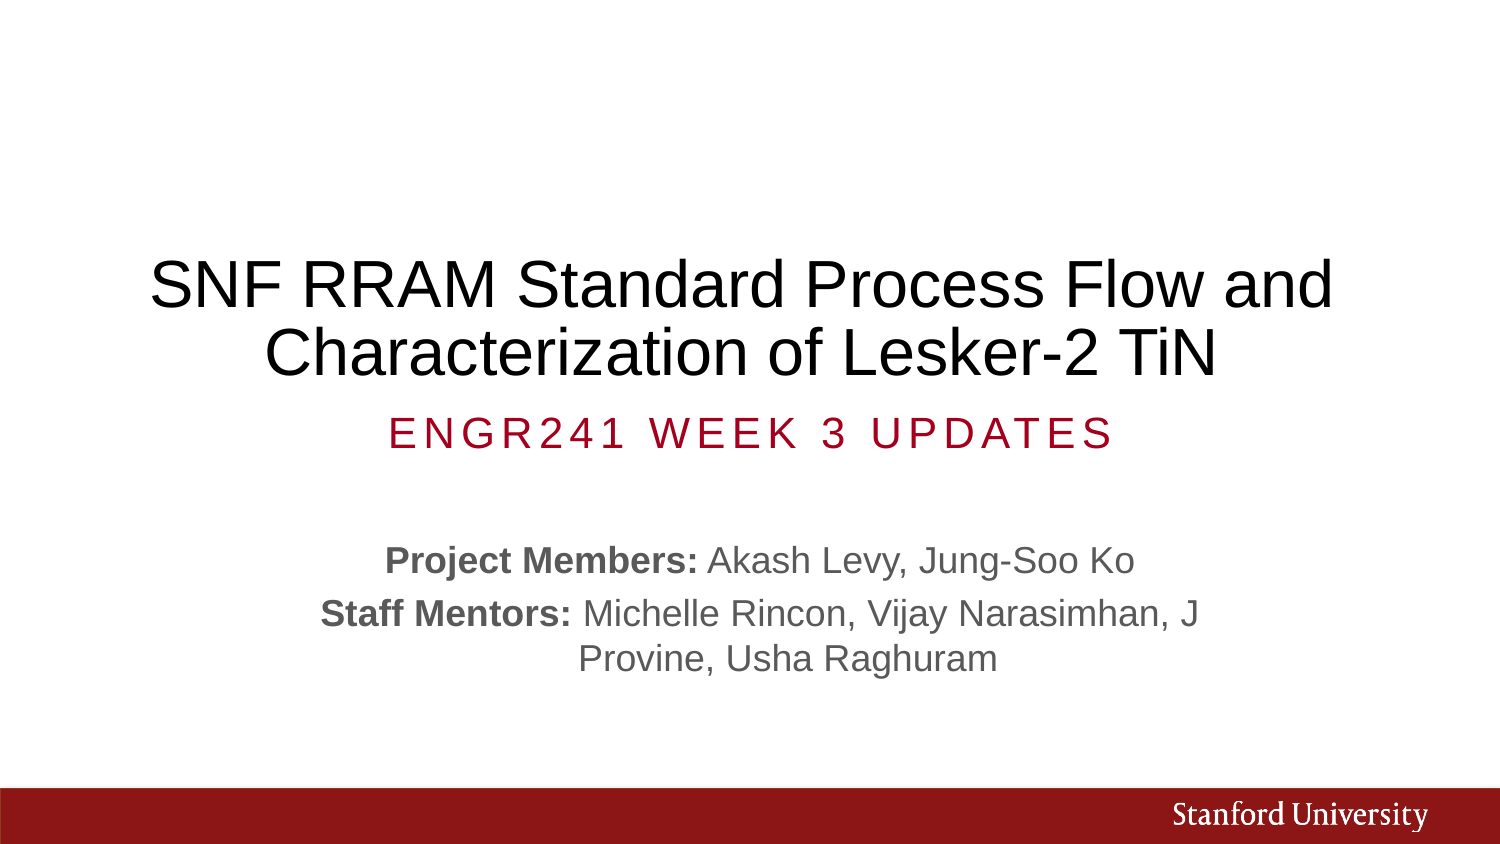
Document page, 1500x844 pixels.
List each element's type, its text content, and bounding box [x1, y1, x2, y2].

list Project Members: Akash Levy, Jung-Soo Ko Staff Mentors: Michelle Rincon, Vijay Narasimhan, J Provine, Usha Raghuram [263, 590, 1257, 625]
title SNF RRAM Standard Process Flow and Characterization of Lesker-2 TiN [75, 295, 1425, 396]
subtitle ENGR241 Week 3 Updates [75, 396, 1425, 473]
